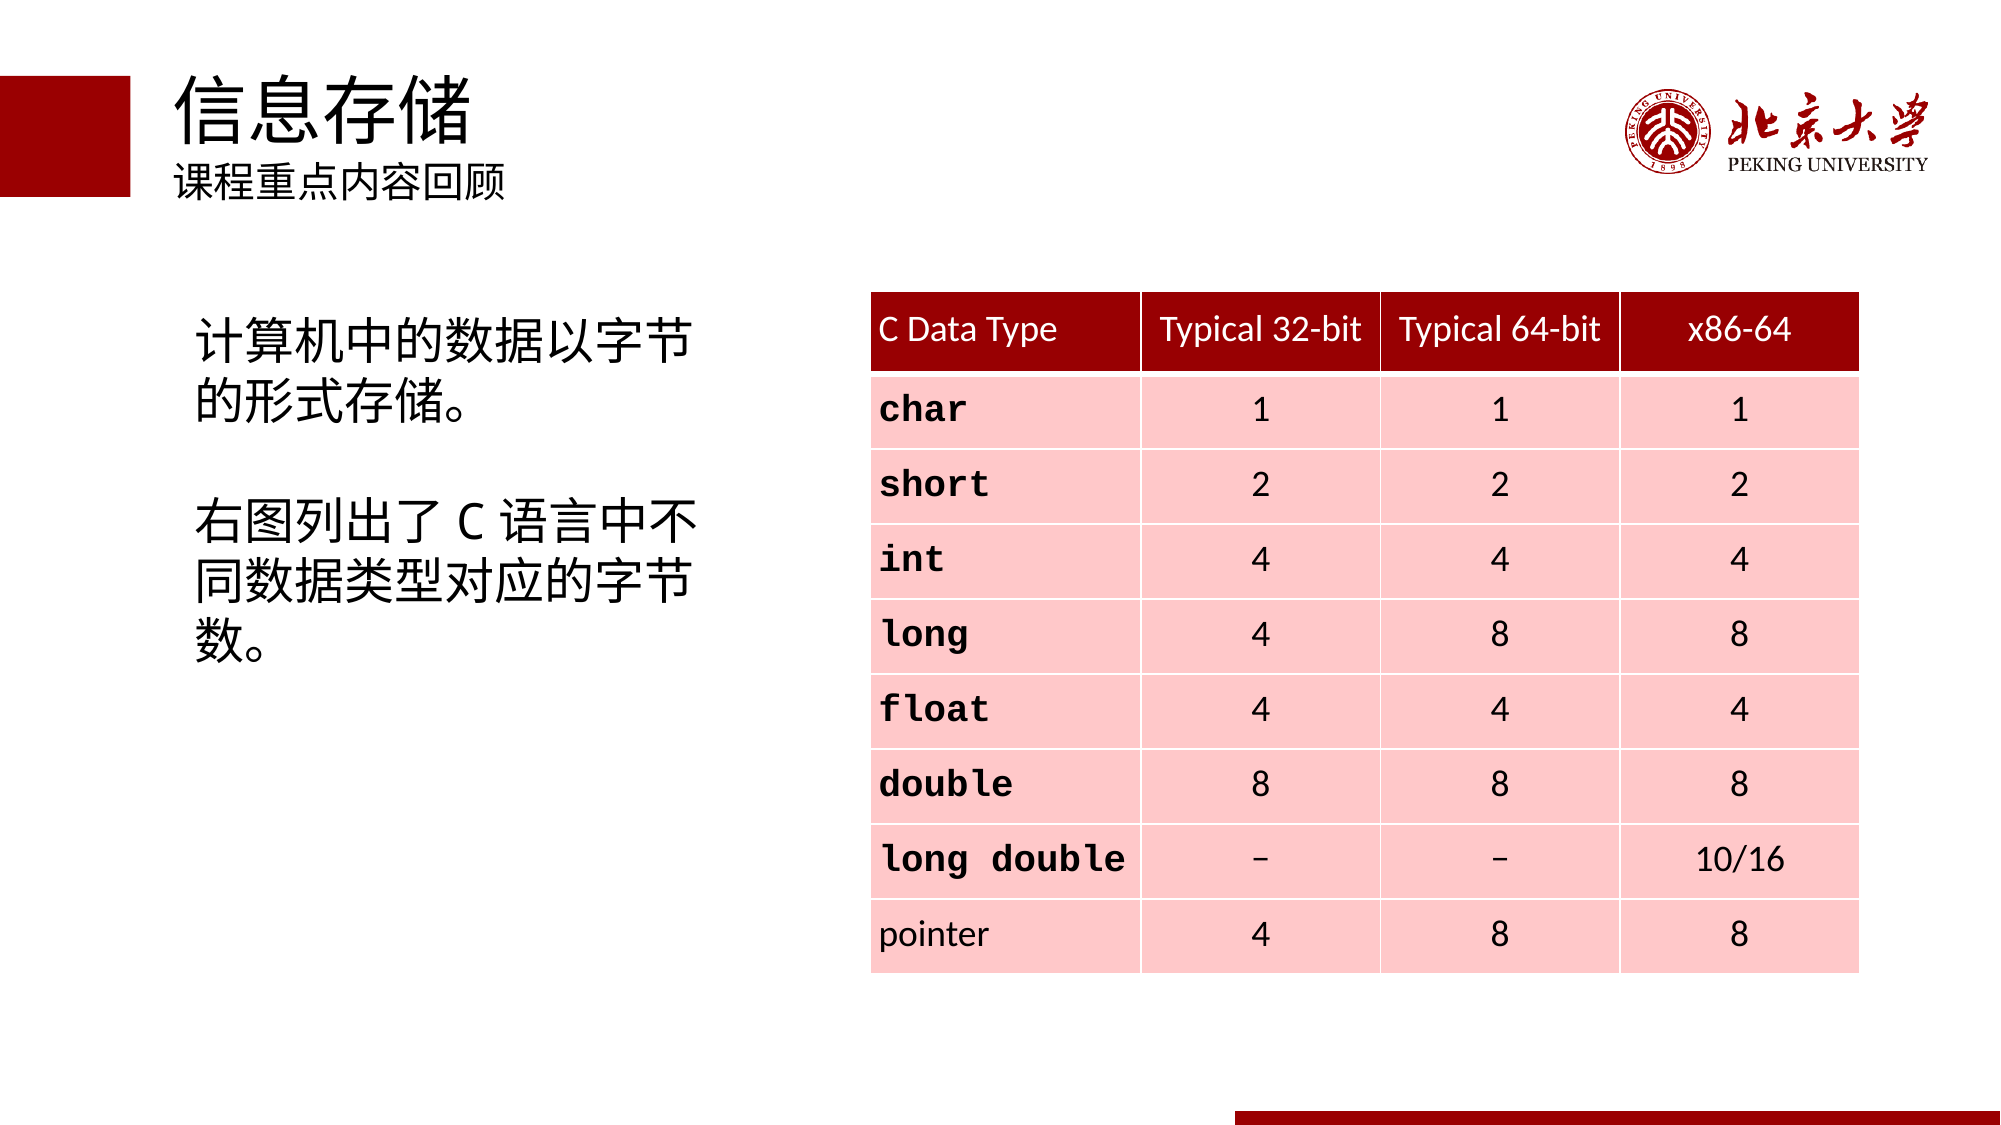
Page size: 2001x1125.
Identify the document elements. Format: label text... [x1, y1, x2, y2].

table_cell 4 [1142, 675, 1380, 748]
table_cell float [871, 675, 1140, 748]
table_cell 4 [1621, 525, 1859, 598]
table_cell 2 [1142, 450, 1380, 523]
table_cell 1 [1621, 377, 1859, 448]
table_cell 8 [1381, 750, 1619, 823]
text_box [1235, 1111, 2000, 1125]
table_cell − [1142, 825, 1380, 898]
table_cell short [871, 450, 1140, 523]
table_cell 8 [1381, 900, 1619, 973]
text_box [157, 55, 995, 214]
picture [1625, 89, 1928, 174]
table_cell double [871, 750, 1140, 823]
table_cell 4 [1142, 525, 1380, 598]
text_box 计算机中的数据以字节的形式存储。 右图列出了C语言中不同数据类型对应的字节数。 [179, 302, 754, 569]
table_cell 8 [1142, 750, 1380, 823]
table_cell 1 [1381, 377, 1619, 448]
table_cell 4 [1381, 525, 1619, 598]
table_cell − [1381, 825, 1619, 898]
table_header C Data Type [871, 292, 1140, 371]
table_cell 4 [1381, 675, 1619, 748]
table_cell 1 [1142, 377, 1380, 448]
table_cell long double [871, 825, 1140, 898]
table_header x86-64 [1621, 292, 1859, 371]
table_cell char [871, 377, 1140, 448]
table_cell 4 [1142, 600, 1380, 673]
table_cell pointer [871, 900, 1140, 973]
table_cell 8 [1621, 900, 1859, 973]
table_cell 4 [1142, 900, 1380, 973]
table_cell 2 [1381, 450, 1619, 523]
table_cell 10/16 [1621, 825, 1859, 898]
text_box [0, 75, 131, 197]
table_cell int [871, 525, 1140, 598]
table_cell 2 [1621, 450, 1859, 523]
table_header Typical 64-bit [1381, 292, 1619, 371]
table_header Typical 32-bit [1142, 292, 1380, 371]
table_cell 4 [1621, 675, 1859, 748]
table_cell long [871, 600, 1140, 673]
table_cell 8 [1621, 750, 1859, 823]
table_cell 8 [1621, 600, 1859, 673]
table_cell 8 [1381, 600, 1619, 673]
